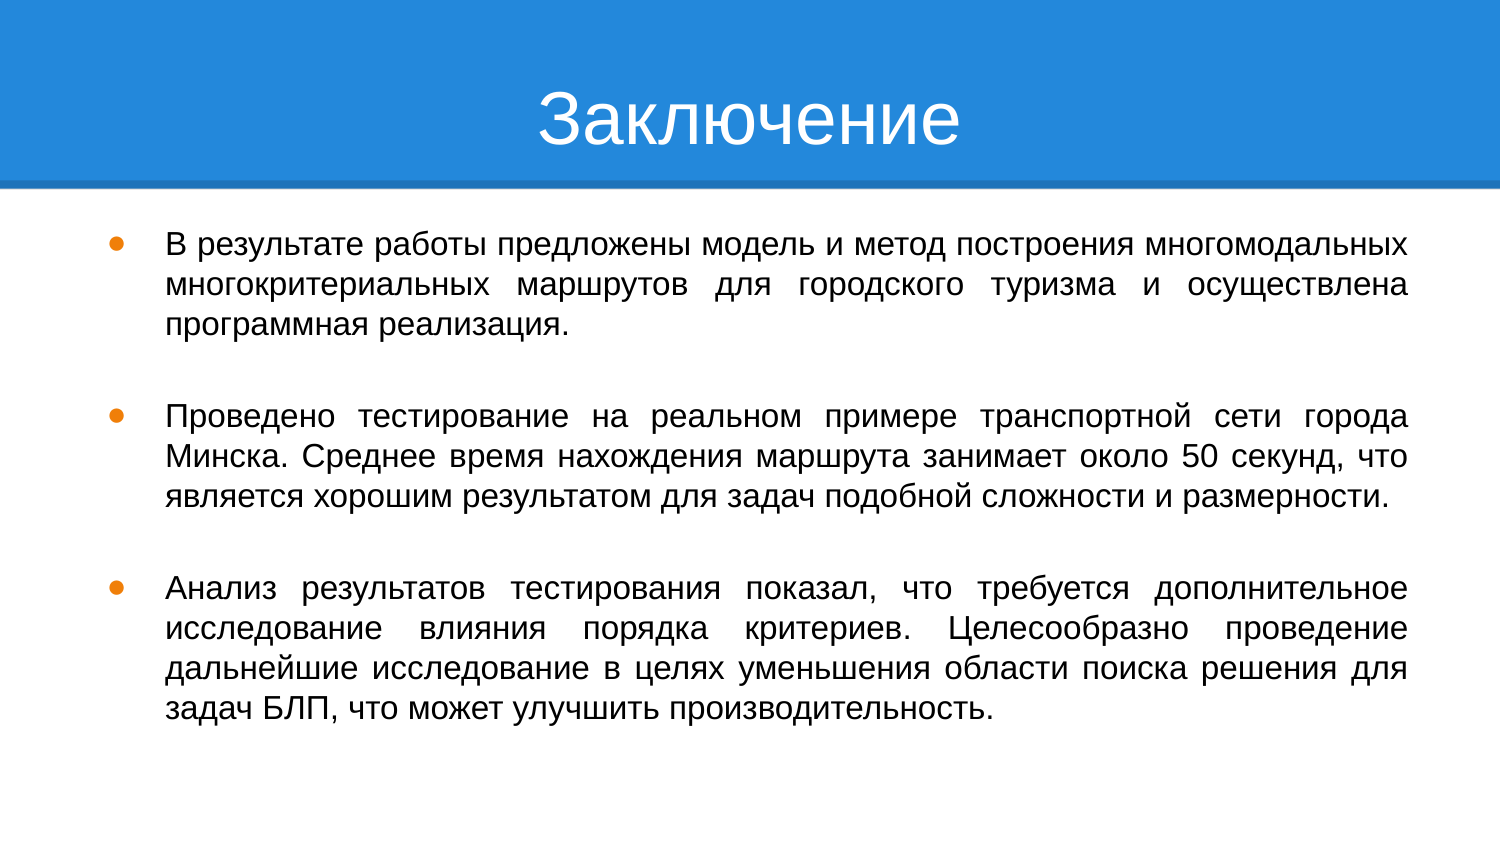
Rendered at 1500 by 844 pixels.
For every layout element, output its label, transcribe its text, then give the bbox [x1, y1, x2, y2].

title Заключение [75, 33, 1425, 175]
list В результате работы предложены модель и метод построения многомодальных многокритериальных маршрутов для городского туризма и осуществлена программная реализация. Проведено тестирование на реальном примере транспортной сети города Минска. Среднее время нахождения маршрута занимает около 50 секунд, что является хорошим результатом для задач подобной сложности и размерности. Анализ результатов тестирования показал, что требуется дополнительное исследование влияния порядка критериев. Целесообразно проведение дальнейшие исследование в целях уменьшения области поиска решения для задач БЛП, что может улучшить производительность. [75, 207, 1425, 774]
